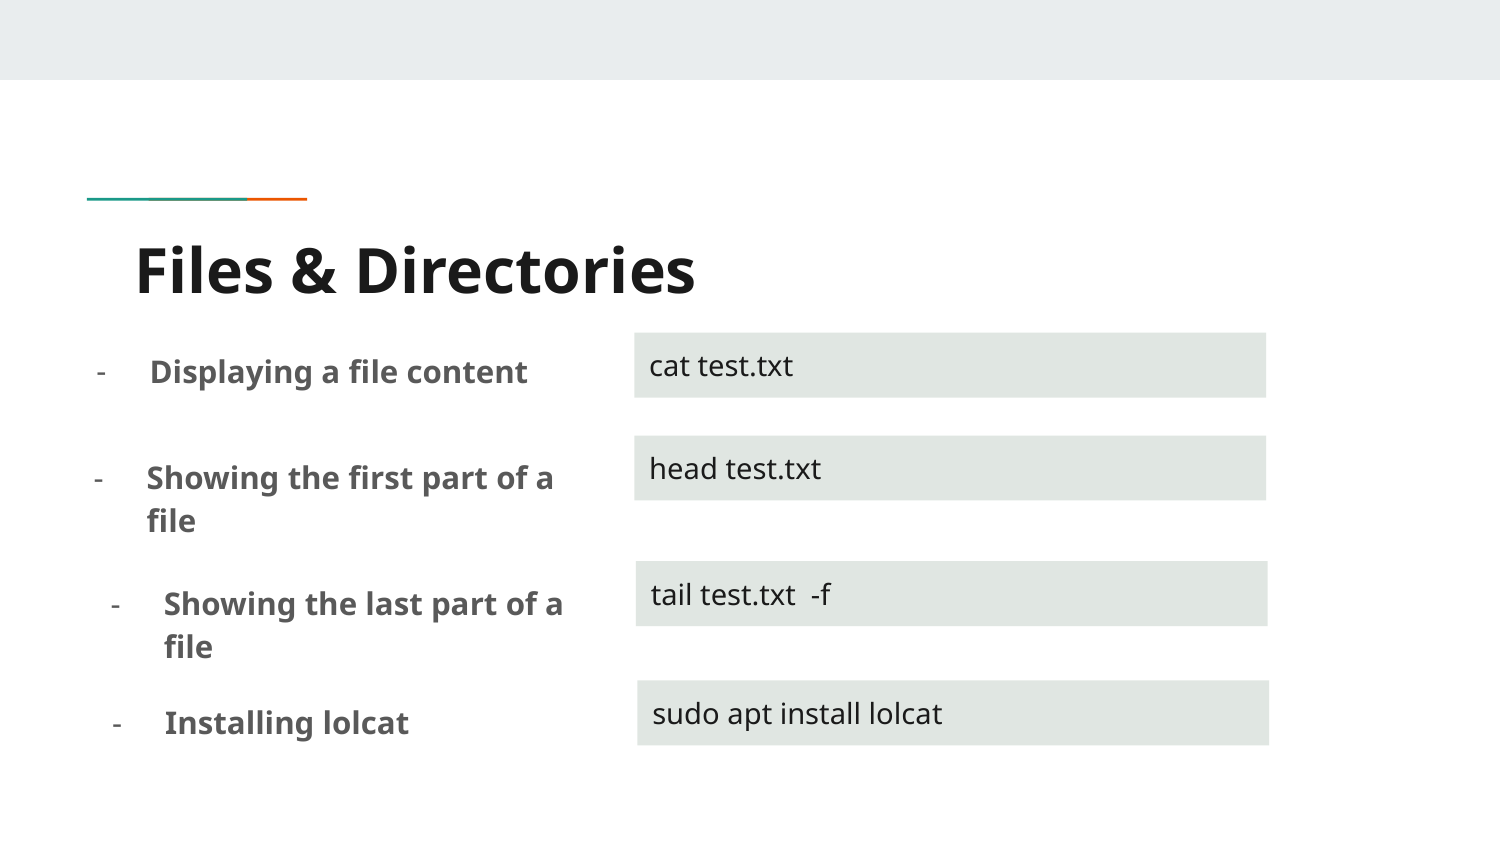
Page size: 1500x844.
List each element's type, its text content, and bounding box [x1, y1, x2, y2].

text_box tail test.txt -f [635, 561, 1268, 627]
title Files & Directories [119, 216, 1381, 305]
text_box Installing lolcat [75, 682, 565, 756]
text_box Showing the first part of a file [56, 438, 598, 555]
text_box sudo apt install lolcat [637, 680, 1270, 746]
text_box cat test.txt [634, 332, 1267, 398]
text_box Displaying a file content [59, 331, 576, 405]
text_box Showing the last part of a file [73, 563, 604, 680]
text_box head test.txt [634, 435, 1267, 501]
